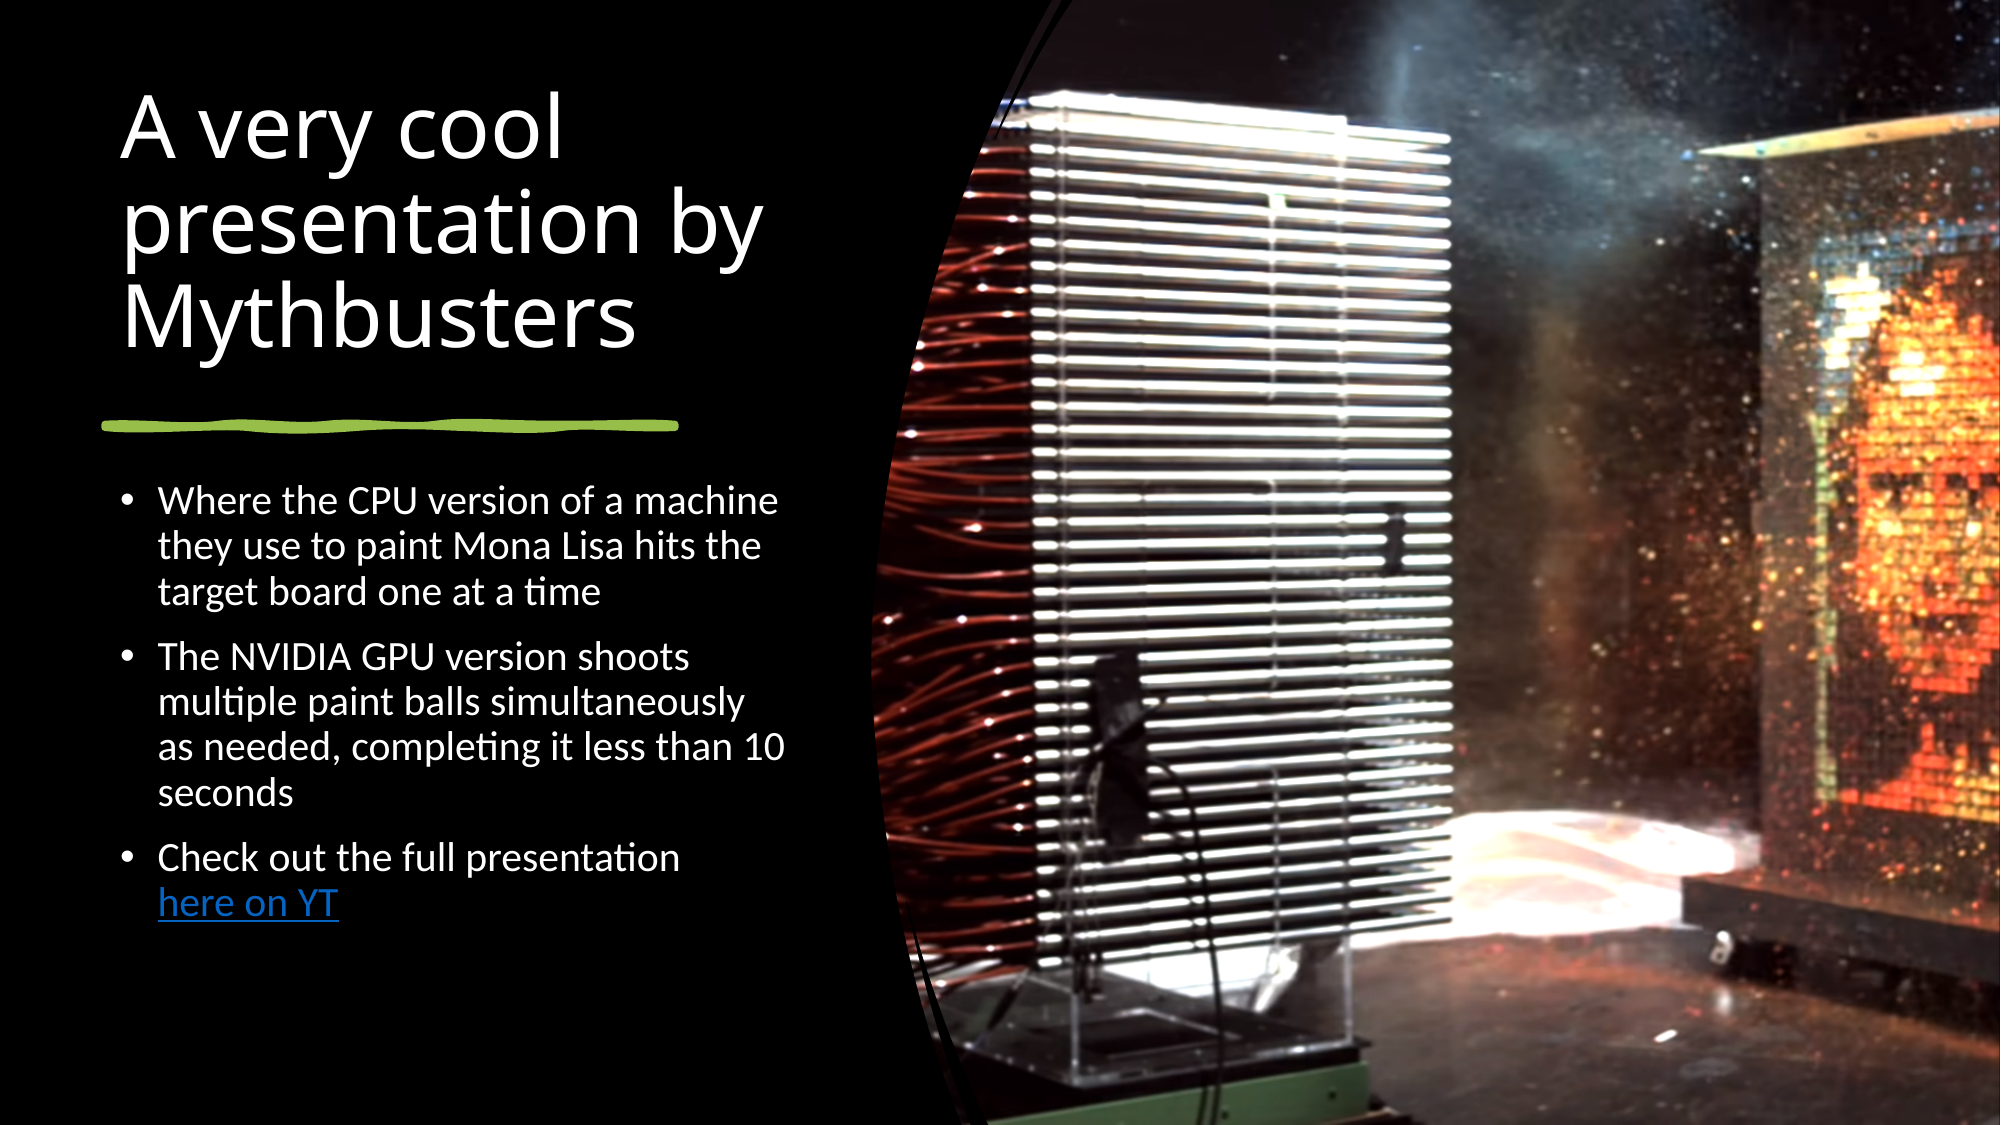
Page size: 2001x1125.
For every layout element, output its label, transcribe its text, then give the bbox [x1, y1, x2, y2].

picture [871, 0, 2000, 1125]
title A very cool presentation by Mythbusters [105, 53, 822, 375]
list Where the CPU version of a machine they use to paint Mona Lisa hits the target board one at a time The NVIDIA GPU version shoots multiple paint balls simultaneously as needed, completing it less than 10 seconds Check out the full presentation here on YT [105, 471, 802, 1016]
text_box [0, 0, 871, 1125]
text_box [103, 421, 676, 431]
